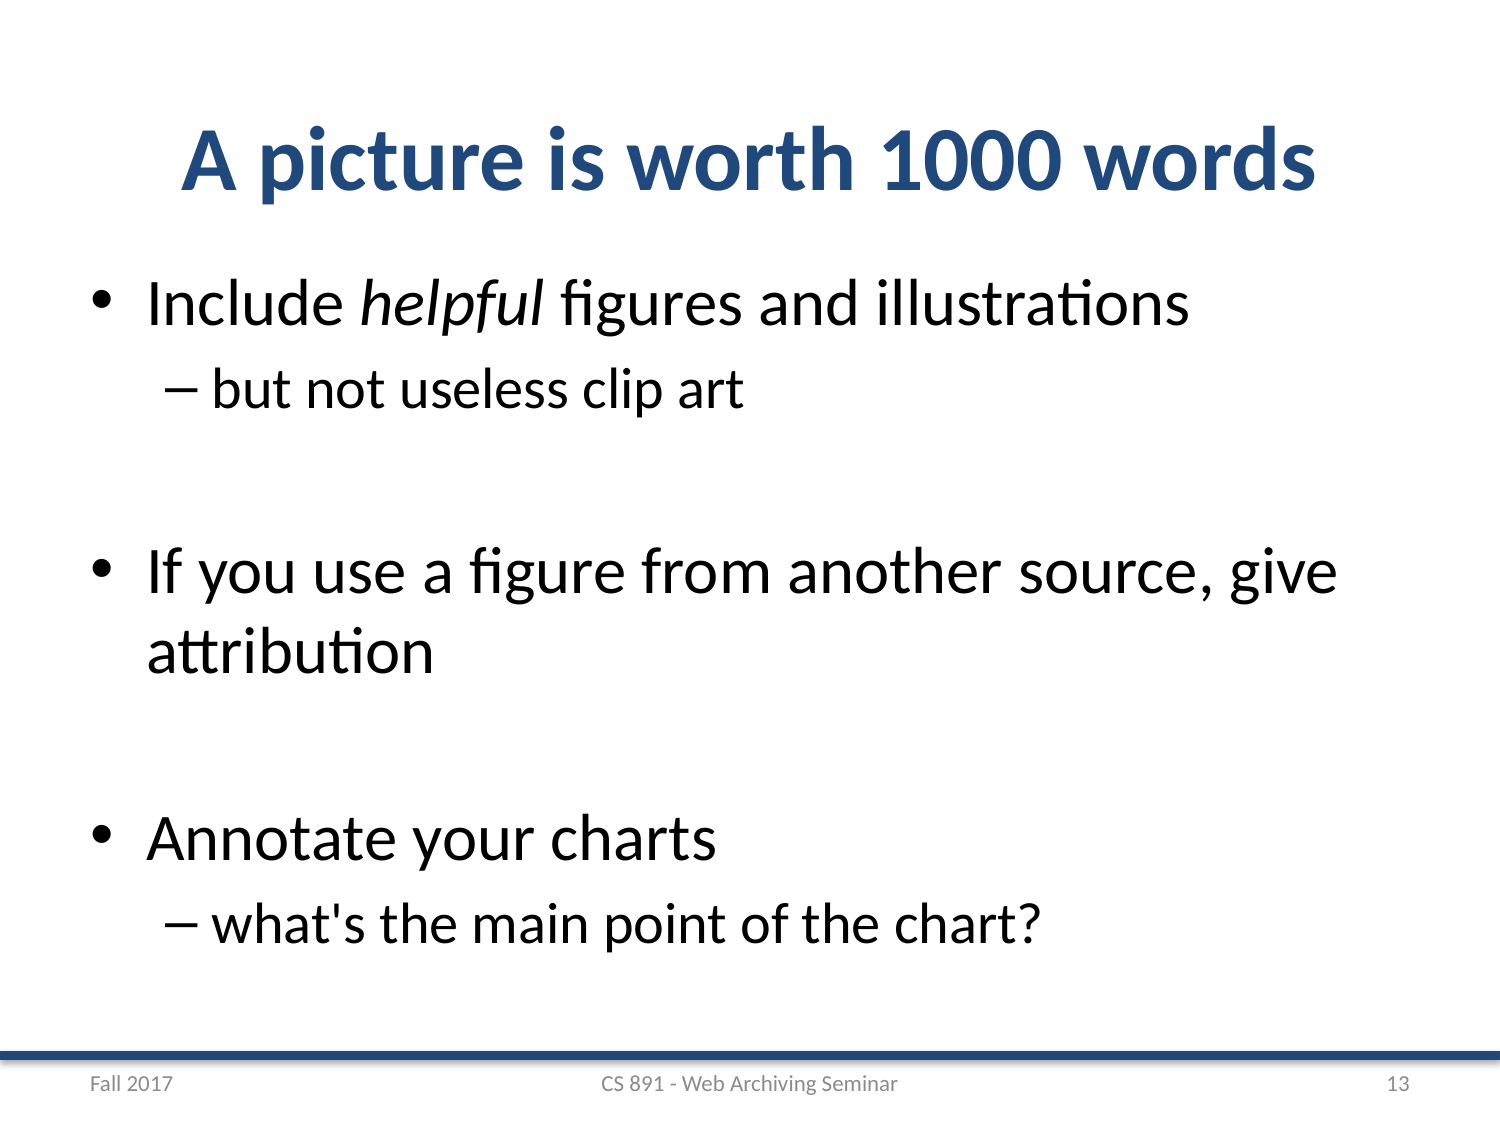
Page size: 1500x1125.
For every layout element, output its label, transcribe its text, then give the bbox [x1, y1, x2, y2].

slide_number 13 [1074, 1062, 1425, 1103]
slide_number Fall 2017 [75, 1062, 425, 1103]
list Include helpful figures and illustrations but not useless clip art If you use a figure from another source, give attribution Annotate your charts what's the main point of the chart? [75, 251, 1425, 1037]
footer CS 891 - Web Archiving Seminar [512, 1062, 988, 1103]
title A picture is worth 1000 words [75, 83, 1425, 225]
